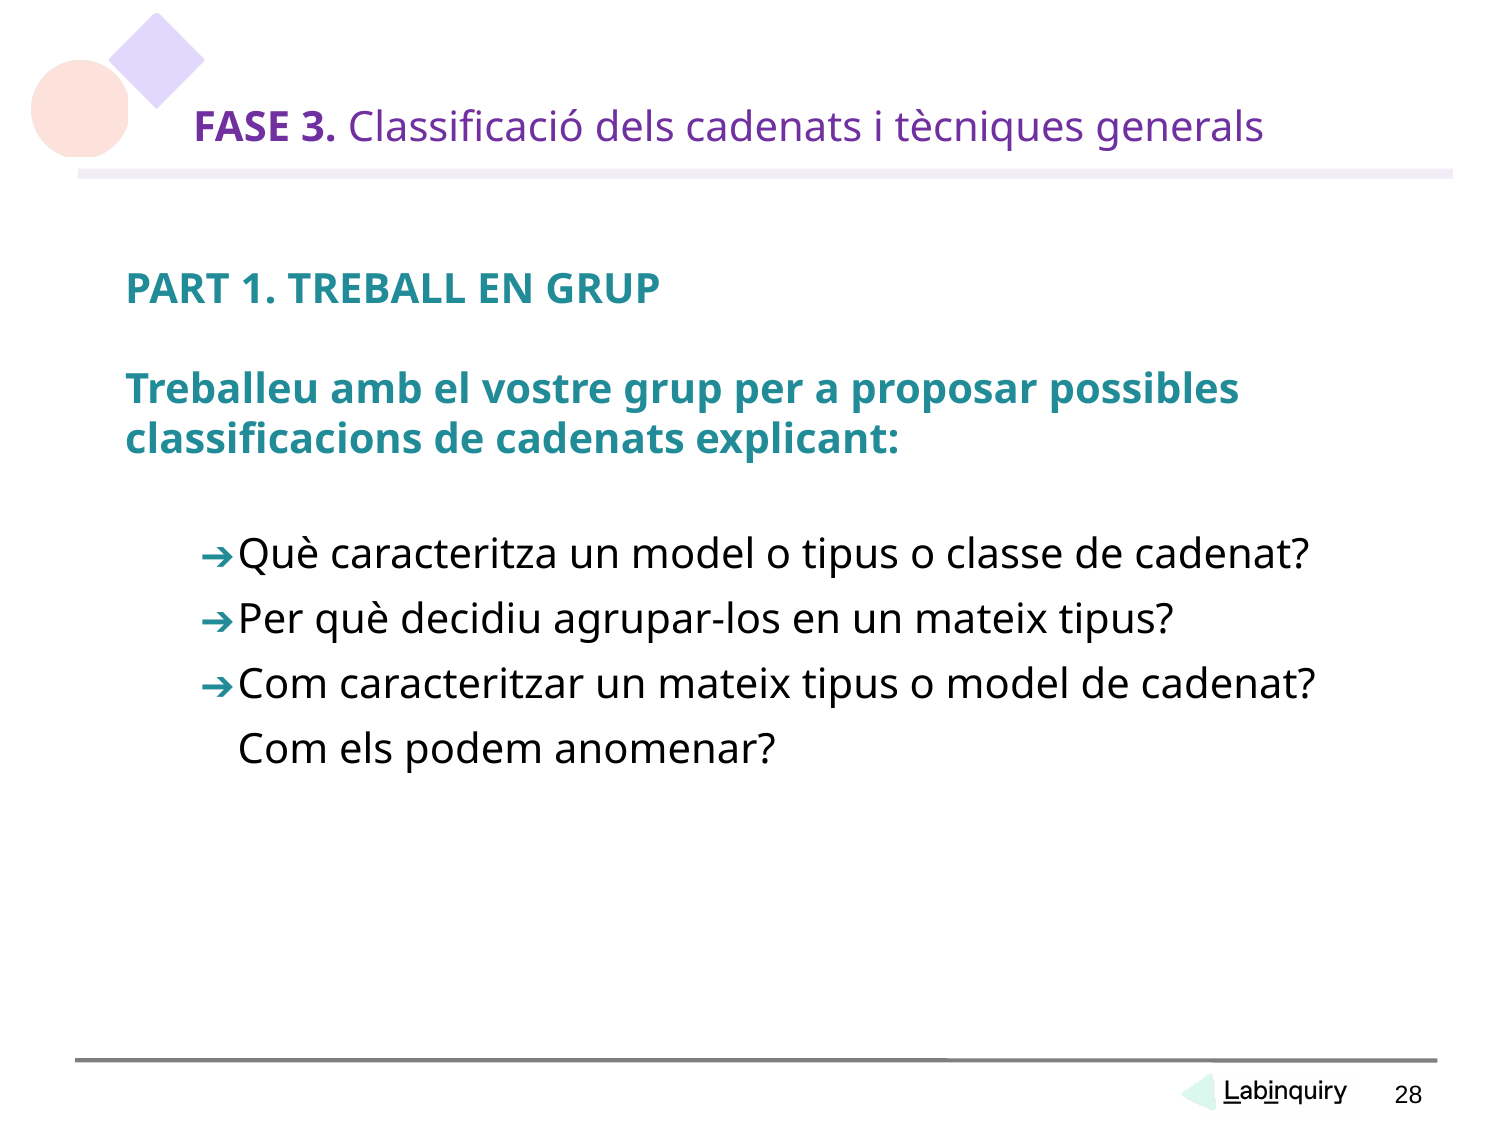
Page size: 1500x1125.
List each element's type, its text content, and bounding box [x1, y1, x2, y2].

text_box PART 1. TREBALL EN GRUP Treballeu amb el vostre grup per a proposar possibles classificacions de cadenats explicant: Què caracteritza un model o tipus o classe de cadenat? Per què decidiu agrupar-los en un mateix tipus? Com caracteritzar un mateix tipus o model de cadenat? Com els podem anomenar? [110, 254, 1426, 880]
title FASE 3. Classificació dels cadenats i tècniques generals [178, 52, 1456, 158]
picture [1204, 1072, 1354, 1118]
